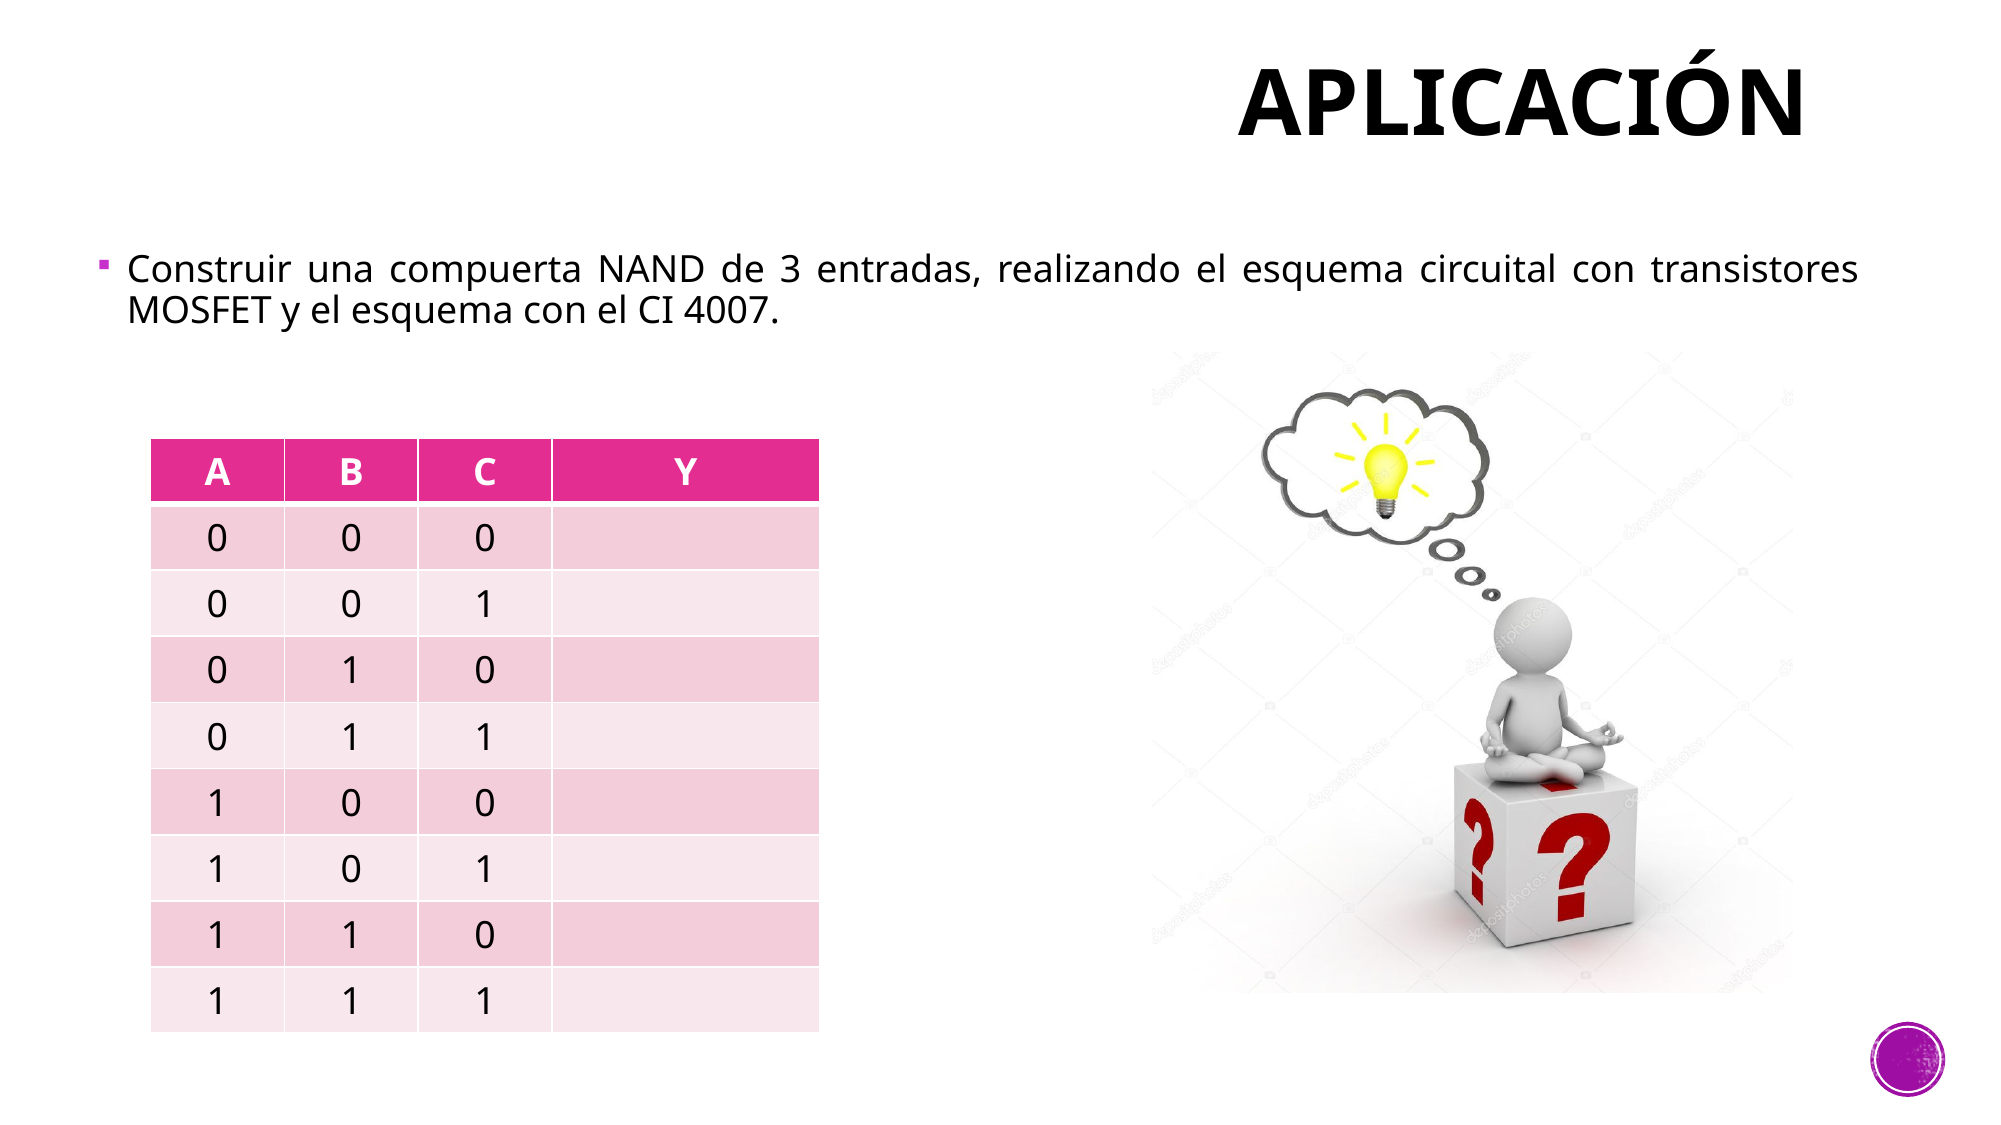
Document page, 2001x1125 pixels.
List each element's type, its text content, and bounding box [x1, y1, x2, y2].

table_cell 0 [285, 571, 417, 635]
table_cell [553, 769, 819, 834]
table_cell 0 [285, 836, 417, 900]
table_cell [553, 637, 819, 702]
table_cell 0 [419, 902, 551, 966]
table_cell [553, 902, 819, 966]
title APLICACIÓN [174, 48, 1825, 163]
table_header A [151, 439, 284, 501]
table_header C [419, 439, 551, 501]
table_cell 0 [285, 507, 417, 569]
table_cell 1 [285, 703, 417, 768]
table_cell 1 [285, 902, 417, 966]
table_cell 1 [285, 637, 417, 702]
table_cell 0 [151, 571, 284, 635]
table_cell 0 [419, 769, 551, 834]
table_cell 0 [151, 637, 284, 702]
table_cell [553, 571, 819, 635]
table_cell 0 [151, 703, 284, 768]
table_cell [553, 507, 819, 569]
table_cell 1 [419, 703, 551, 768]
table_cell [553, 836, 819, 900]
table_cell 1 [419, 836, 551, 900]
table_cell 1 [285, 968, 417, 1032]
list Construir una compuerta NAND de 3 entradas, realizando el esquema circuital con transistores MOSFET y el esquema con el CI 4007. [81, 243, 1876, 358]
table_cell 1 [419, 968, 551, 1032]
table_cell [553, 703, 819, 768]
table_cell 1 [151, 968, 284, 1032]
table_header Y [553, 439, 819, 501]
table_header B [285, 439, 417, 501]
table_cell 0 [285, 769, 417, 834]
table_cell 0 [419, 507, 551, 569]
table_cell 0 [419, 637, 551, 702]
table_cell 1 [419, 571, 551, 635]
table_cell 0 [151, 507, 284, 569]
table_cell 1 [151, 902, 284, 966]
table_cell [553, 968, 819, 1032]
table_cell 1 [151, 836, 284, 900]
picture [1152, 352, 1793, 993]
table_cell 1 [151, 769, 284, 834]
